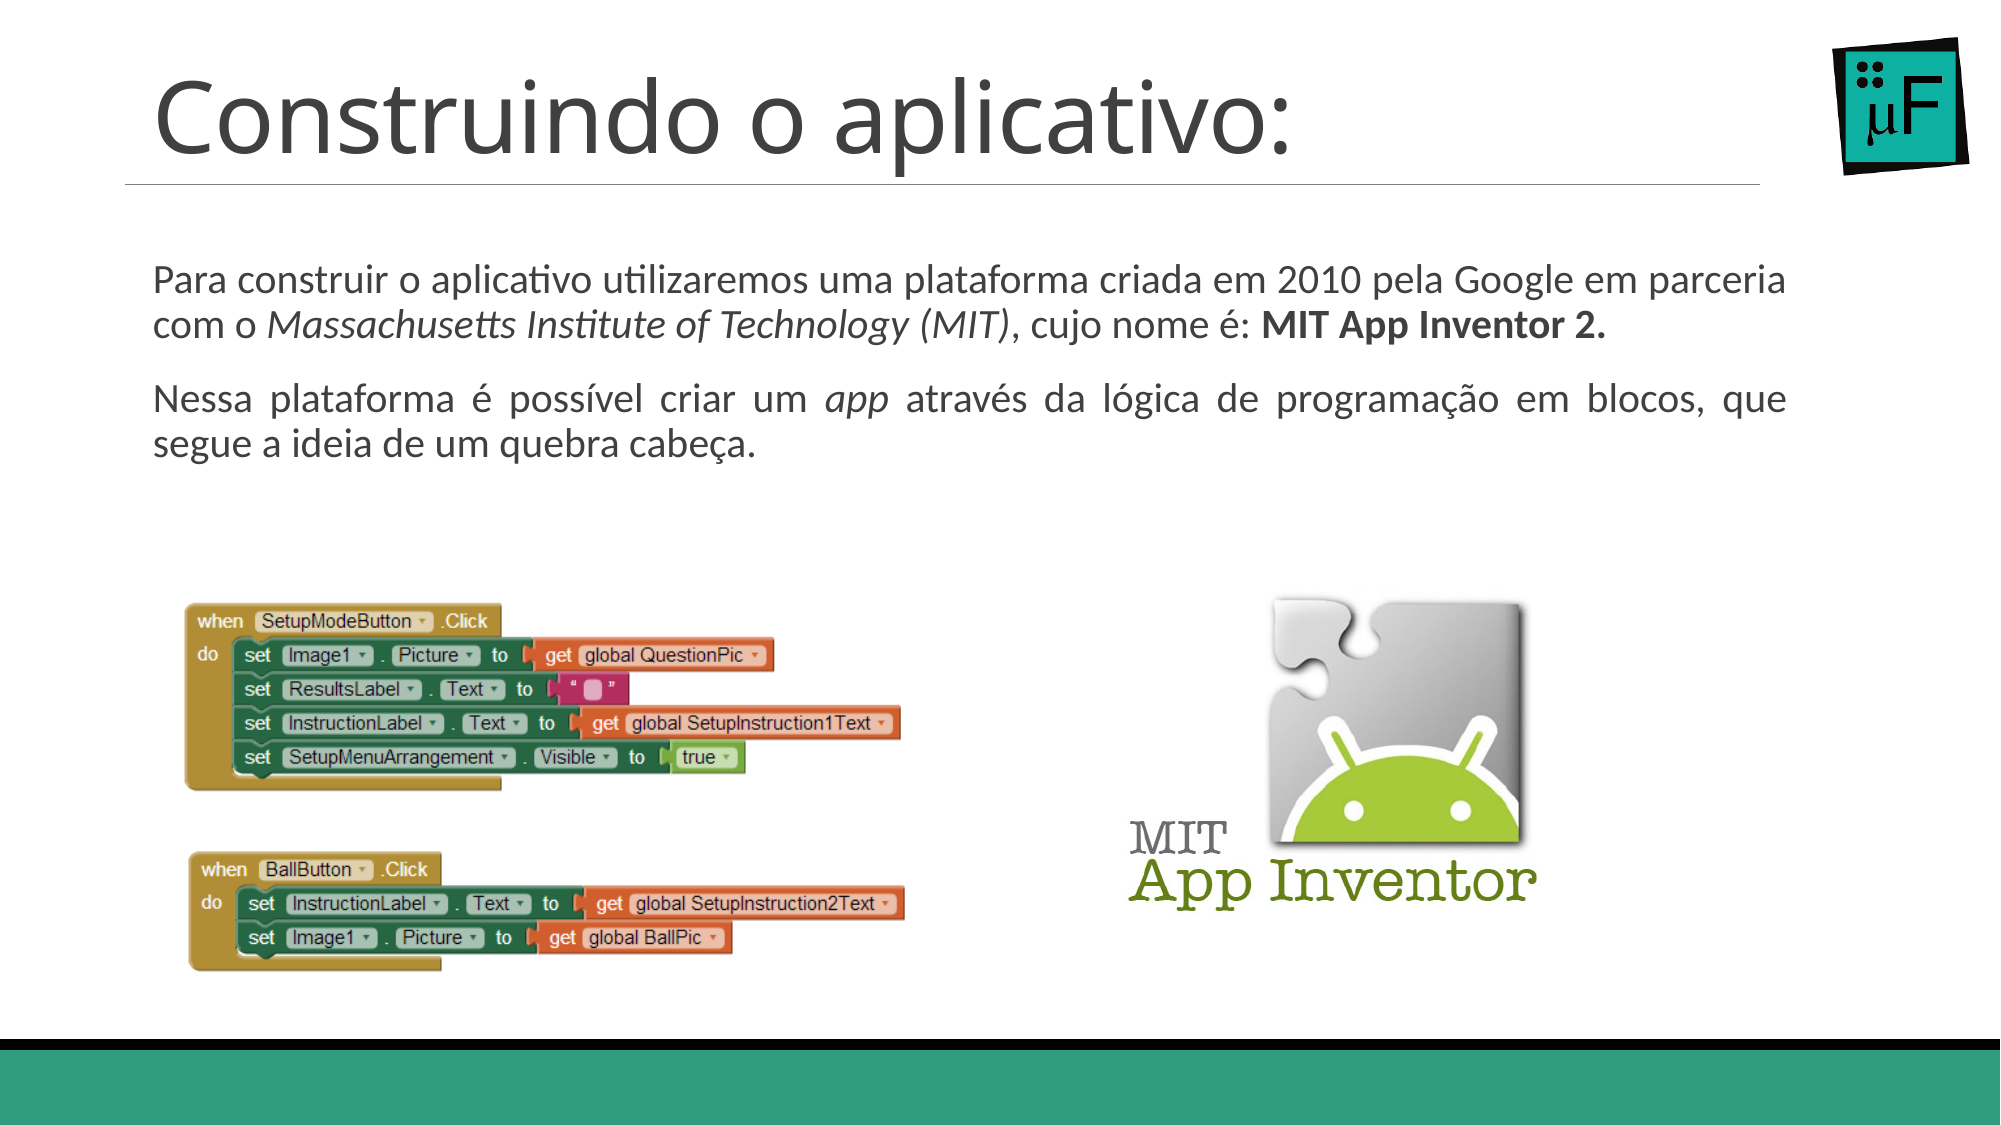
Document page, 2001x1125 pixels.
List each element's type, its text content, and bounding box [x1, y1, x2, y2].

picture [1083, 583, 1597, 918]
list Para construir o aplicativo utilizaremos uma plataforma criada em 2010 pela Google em parceria com o Massachusetts Institute of Technology (MIT), cujo nome é: MIT App Inventor 2. Nessa plataforma é possível criar um app através da lógica de programação em blocos, que segue a ideia de um quebra cabeça. [137, 249, 1788, 495]
title Construindo o aplicativo: [137, 14, 1732, 182]
picture [172, 583, 964, 1007]
picture [1829, 27, 1972, 185]
